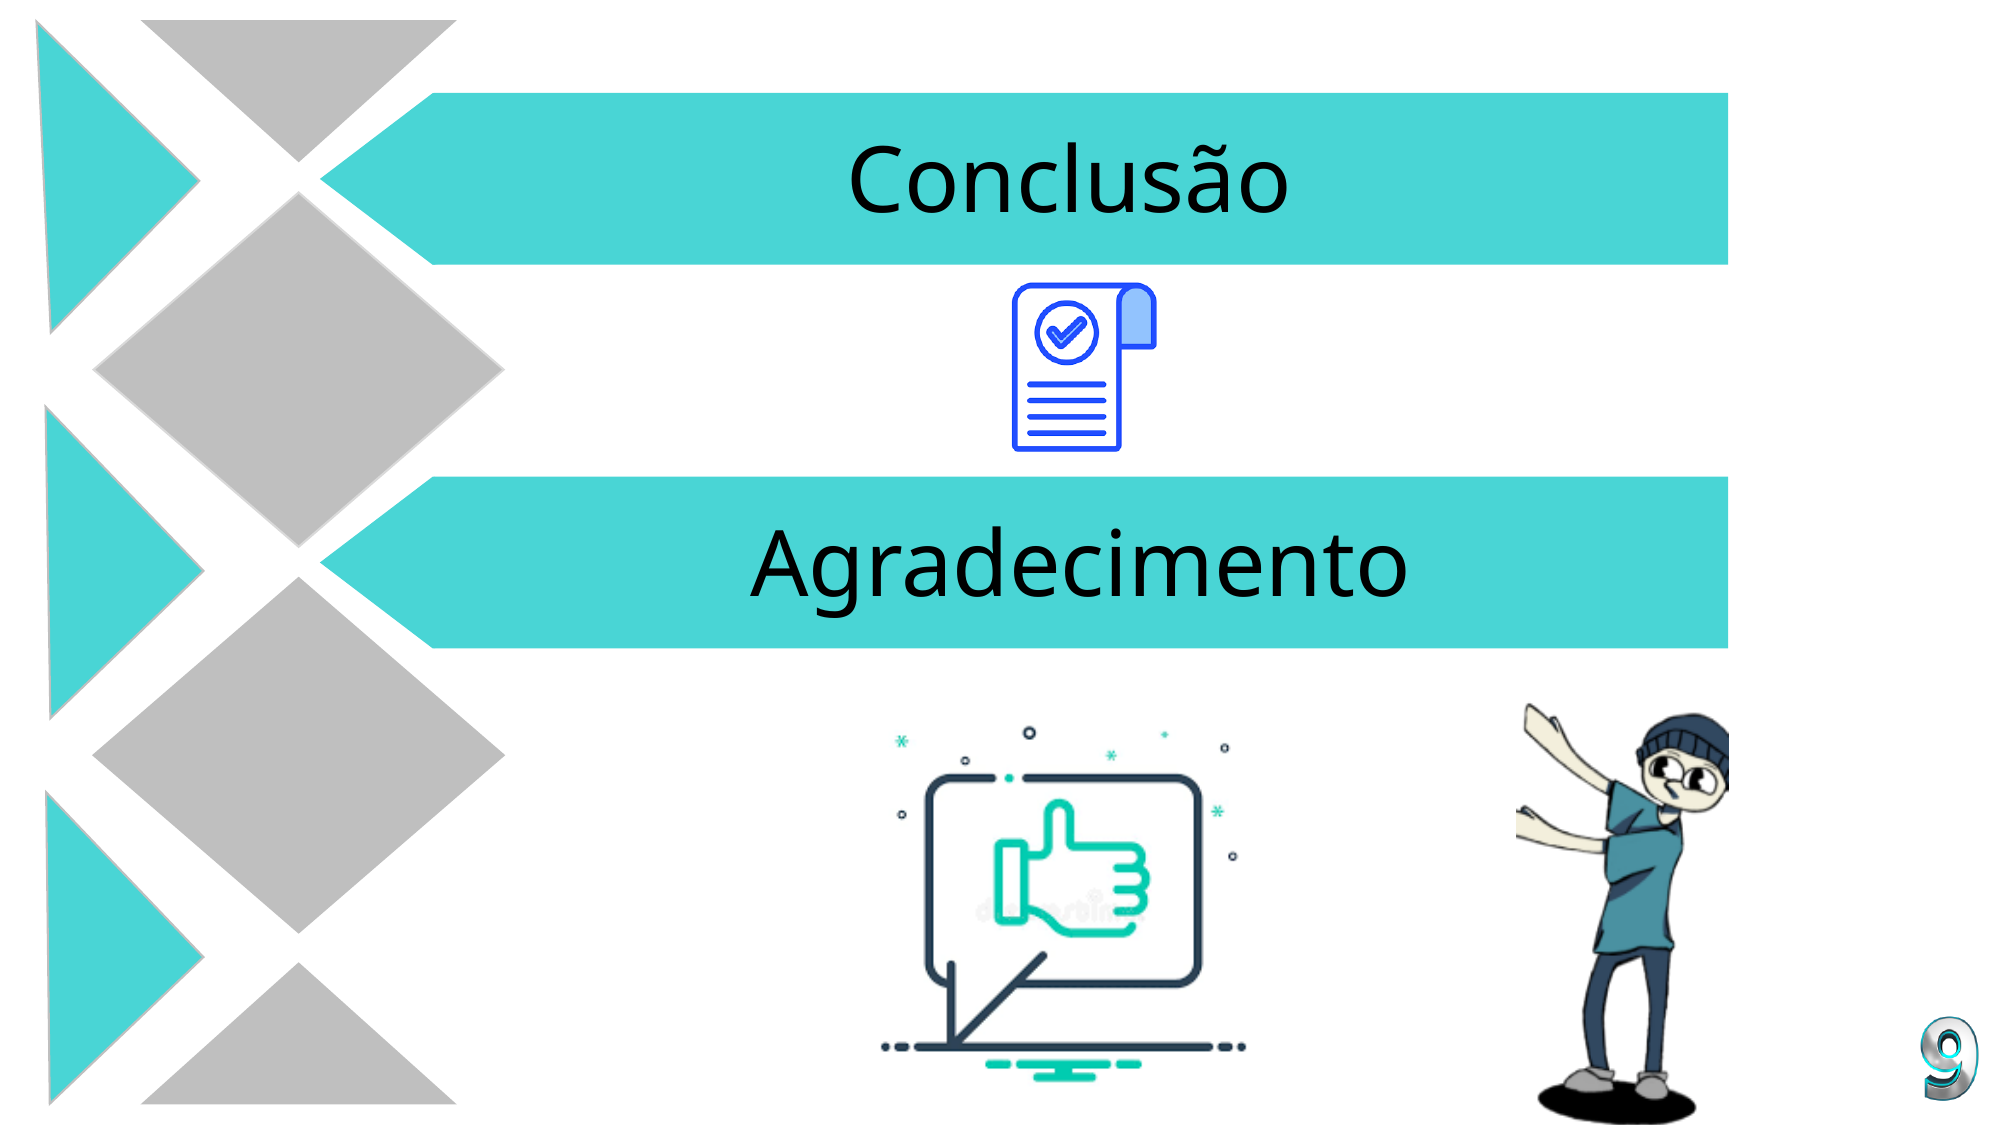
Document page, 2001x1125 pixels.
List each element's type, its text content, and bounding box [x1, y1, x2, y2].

text_box [436, 475, 1729, 649]
picture [847, 688, 1281, 1121]
text_box [92, 191, 506, 549]
text_box [45, 789, 205, 1107]
text_box Agradecimento [735, 497, 1427, 623]
picture [1916, 1013, 1983, 1104]
text_box [140, 20, 457, 163]
text_box [44, 404, 205, 721]
picture [1516, 672, 1729, 1125]
text_box Conclusão [831, 113, 1331, 239]
text_box [318, 475, 617, 650]
text_box [318, 91, 617, 266]
text_box [140, 962, 457, 1105]
picture [999, 282, 1169, 452]
text_box [92, 576, 506, 934]
text_box [35, 18, 201, 336]
text_box [438, 92, 1729, 266]
